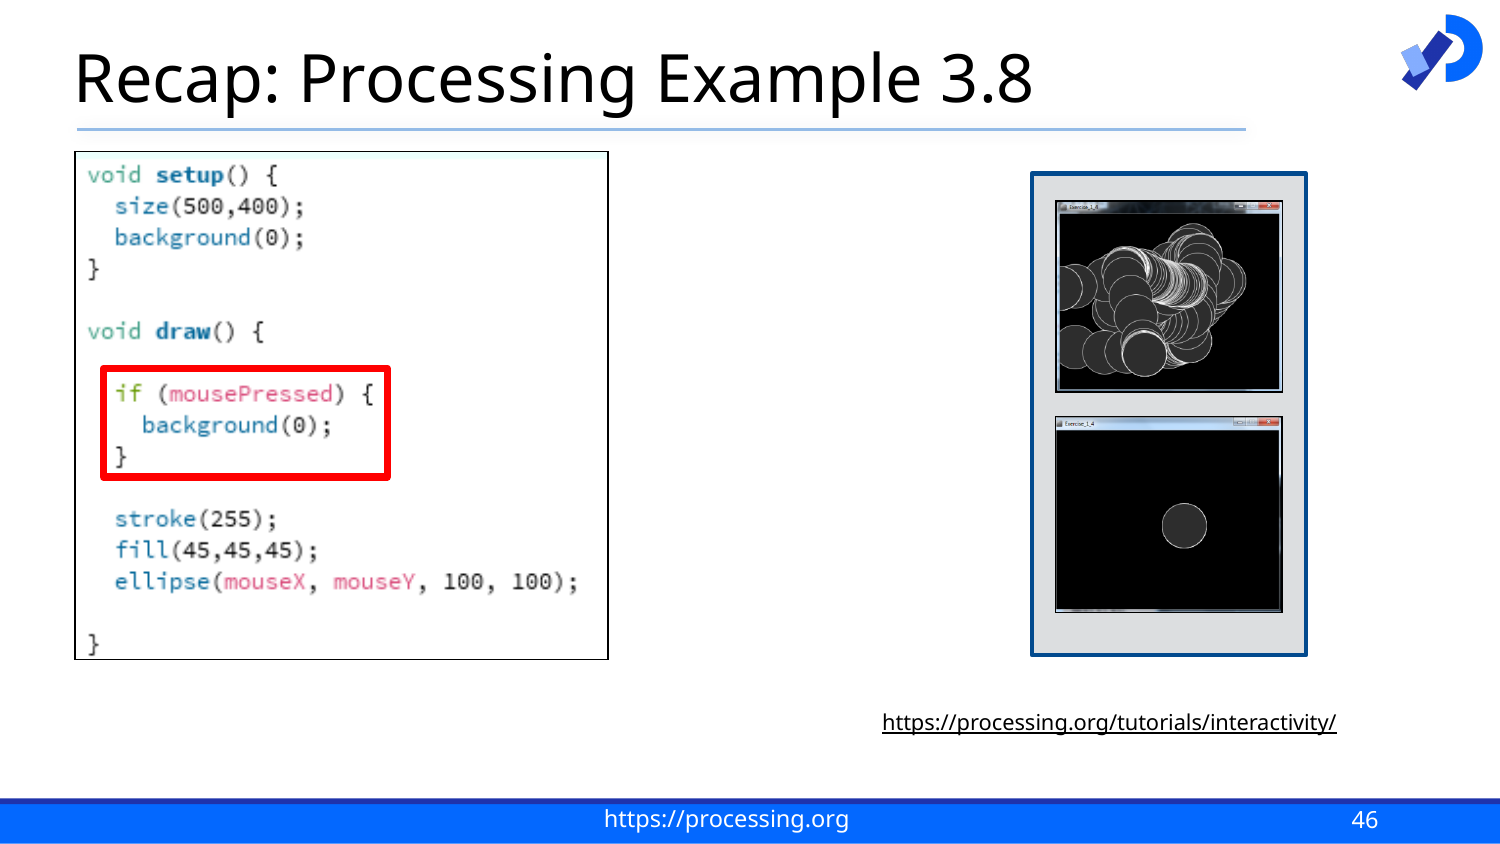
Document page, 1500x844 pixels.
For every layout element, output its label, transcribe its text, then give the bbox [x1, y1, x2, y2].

title Recap: Processing Example 3.8 [64, 0, 1341, 126]
picture [1055, 417, 1282, 612]
picture [75, 152, 608, 659]
text_box https://processing.org/tutorials/interactivity/ [865, 701, 1358, 746]
picture [1398, 9, 1485, 96]
text_box [1030, 171, 1308, 657]
picture [1056, 201, 1282, 392]
slide_number 46 [1074, 799, 1388, 844]
footer https://processing.org [527, 802, 927, 843]
